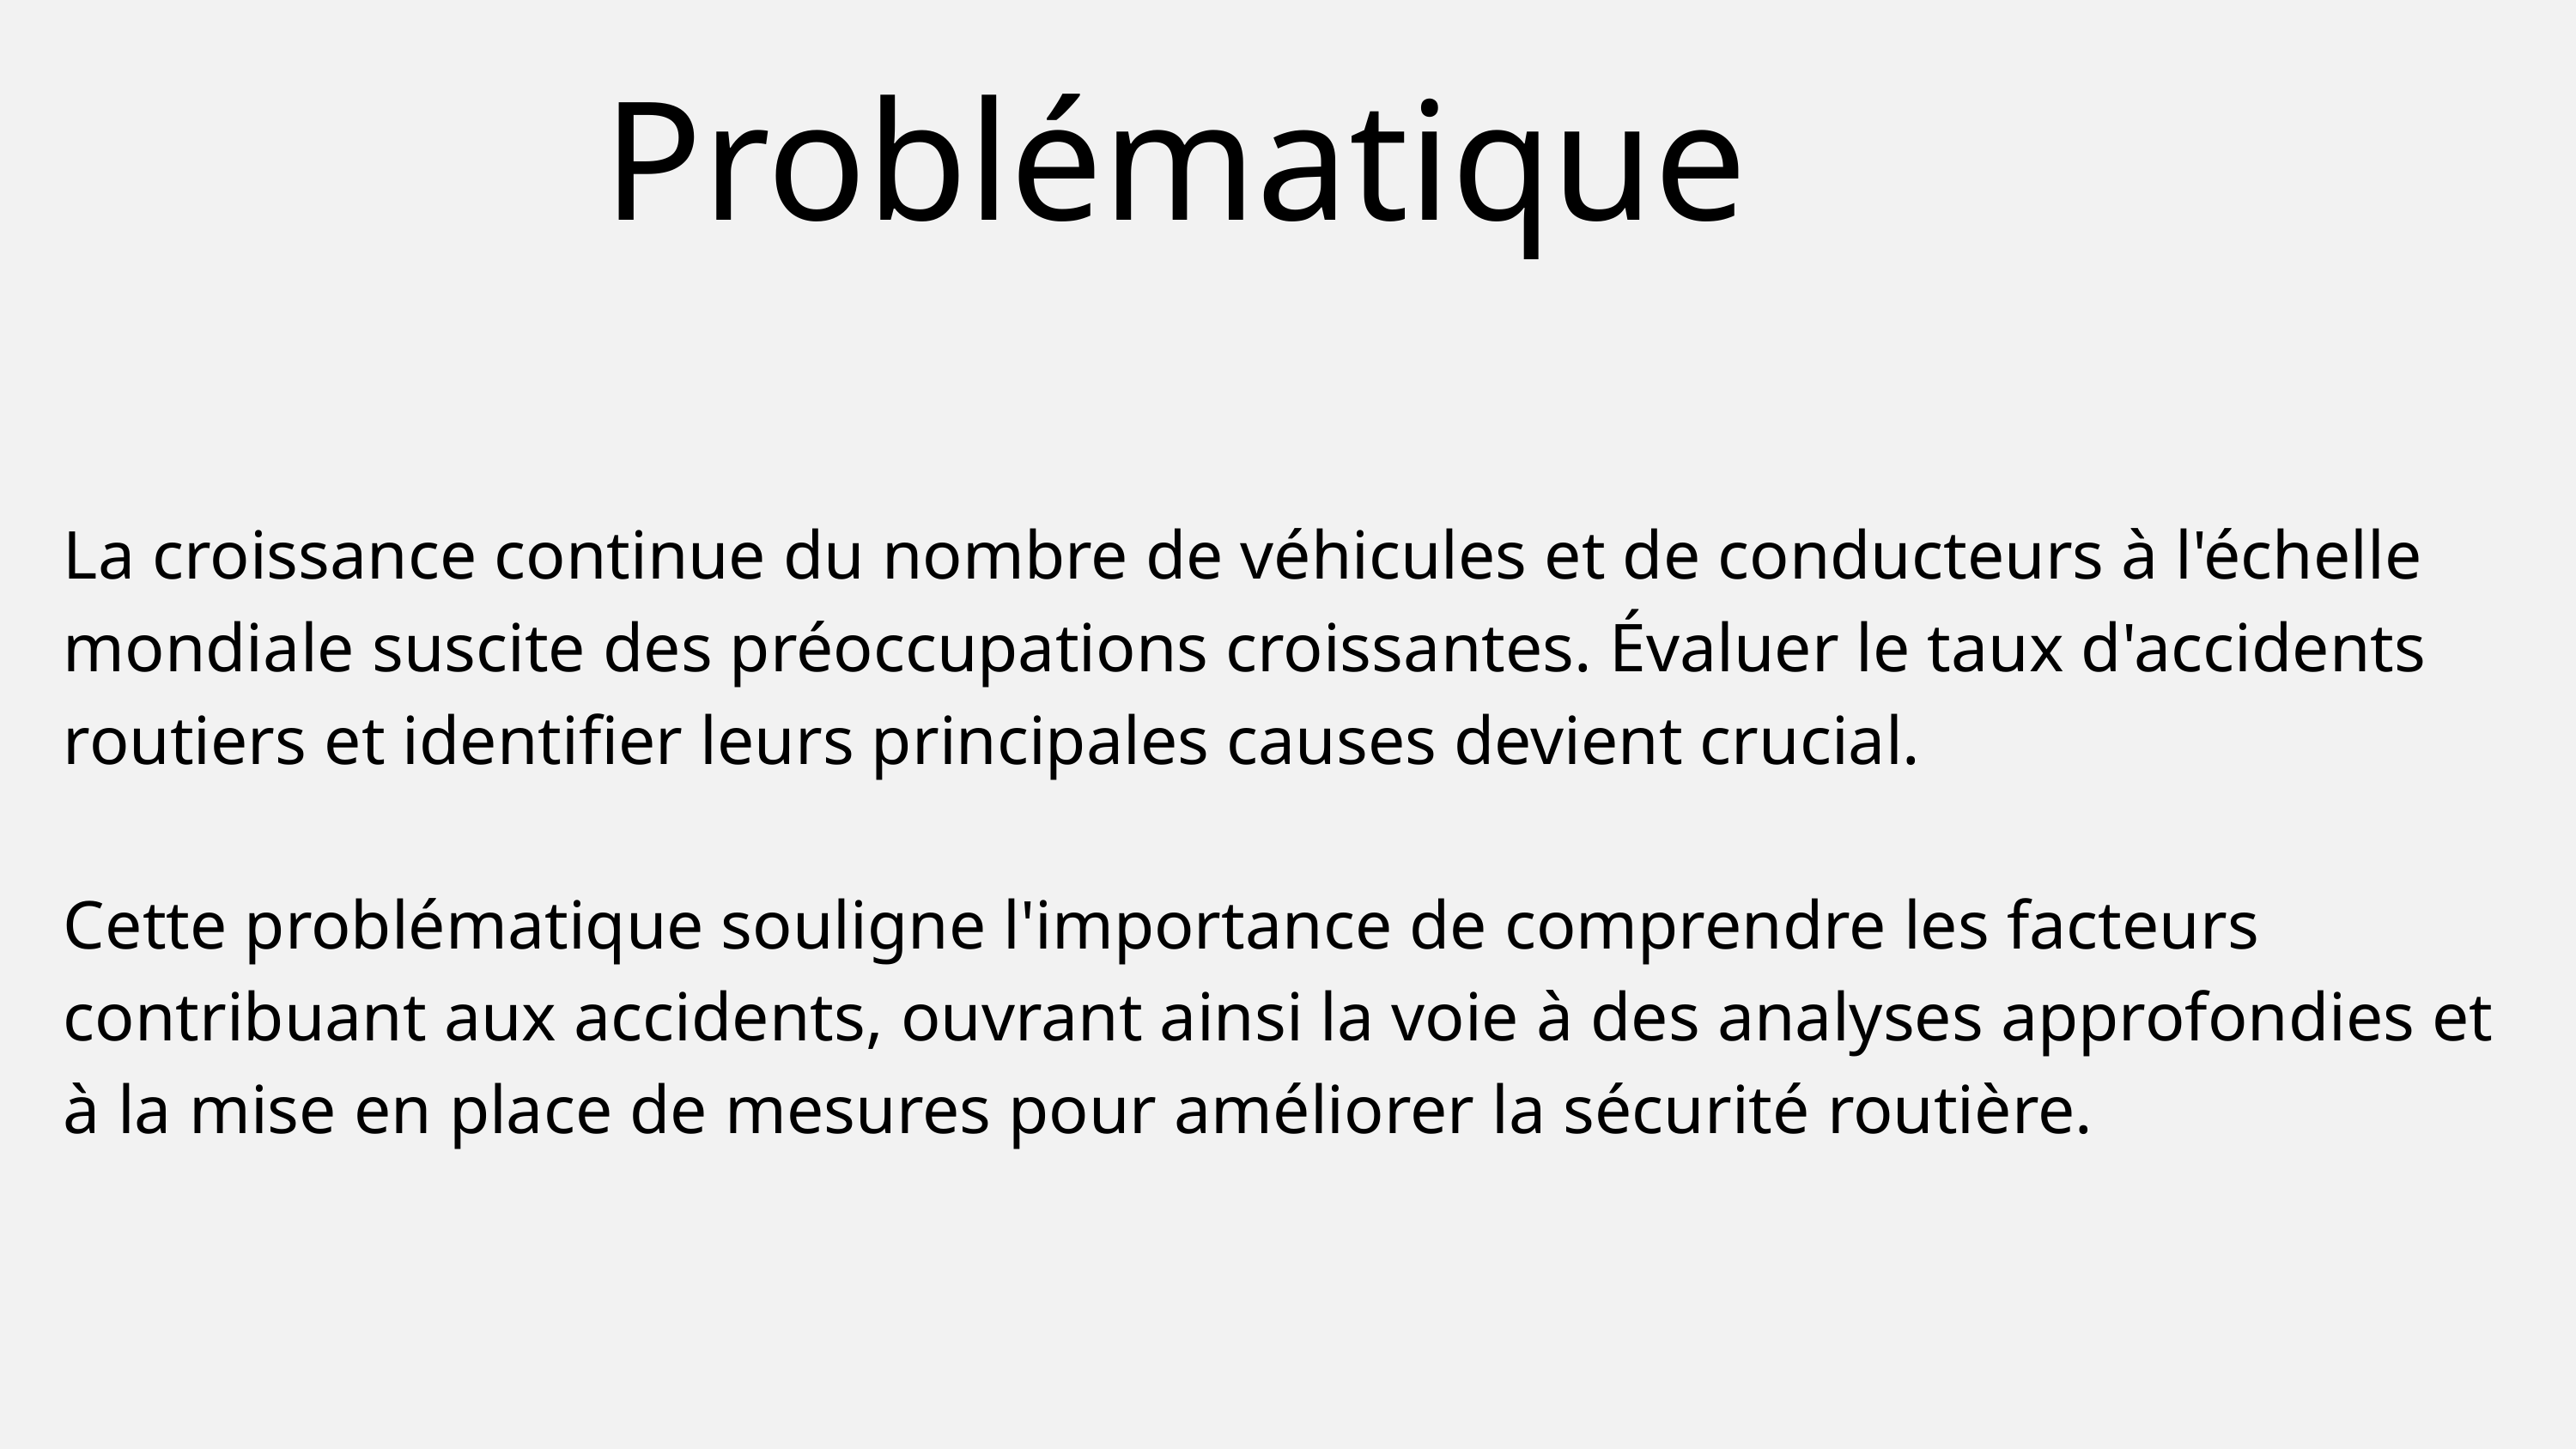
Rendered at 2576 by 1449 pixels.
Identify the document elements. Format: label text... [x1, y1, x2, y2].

text_box Problématique [602, 22, 1805, 253]
text_box La croissance continue du nombre de véhicules et de conducteurs à l'échelle mondiale suscite des préoccupations croissantes. Évaluer le taux d'accidents routiers et identifier leurs principales causes devient crucial. Cette problématique souligne l'importance de comprendre les facteurs contribuant aux accidents, ouvrant ainsi la voie à des analyses approfondies et à la mise en place de mesures pour améliorer la sécurité routière. [63, 500, 2526, 1147]
